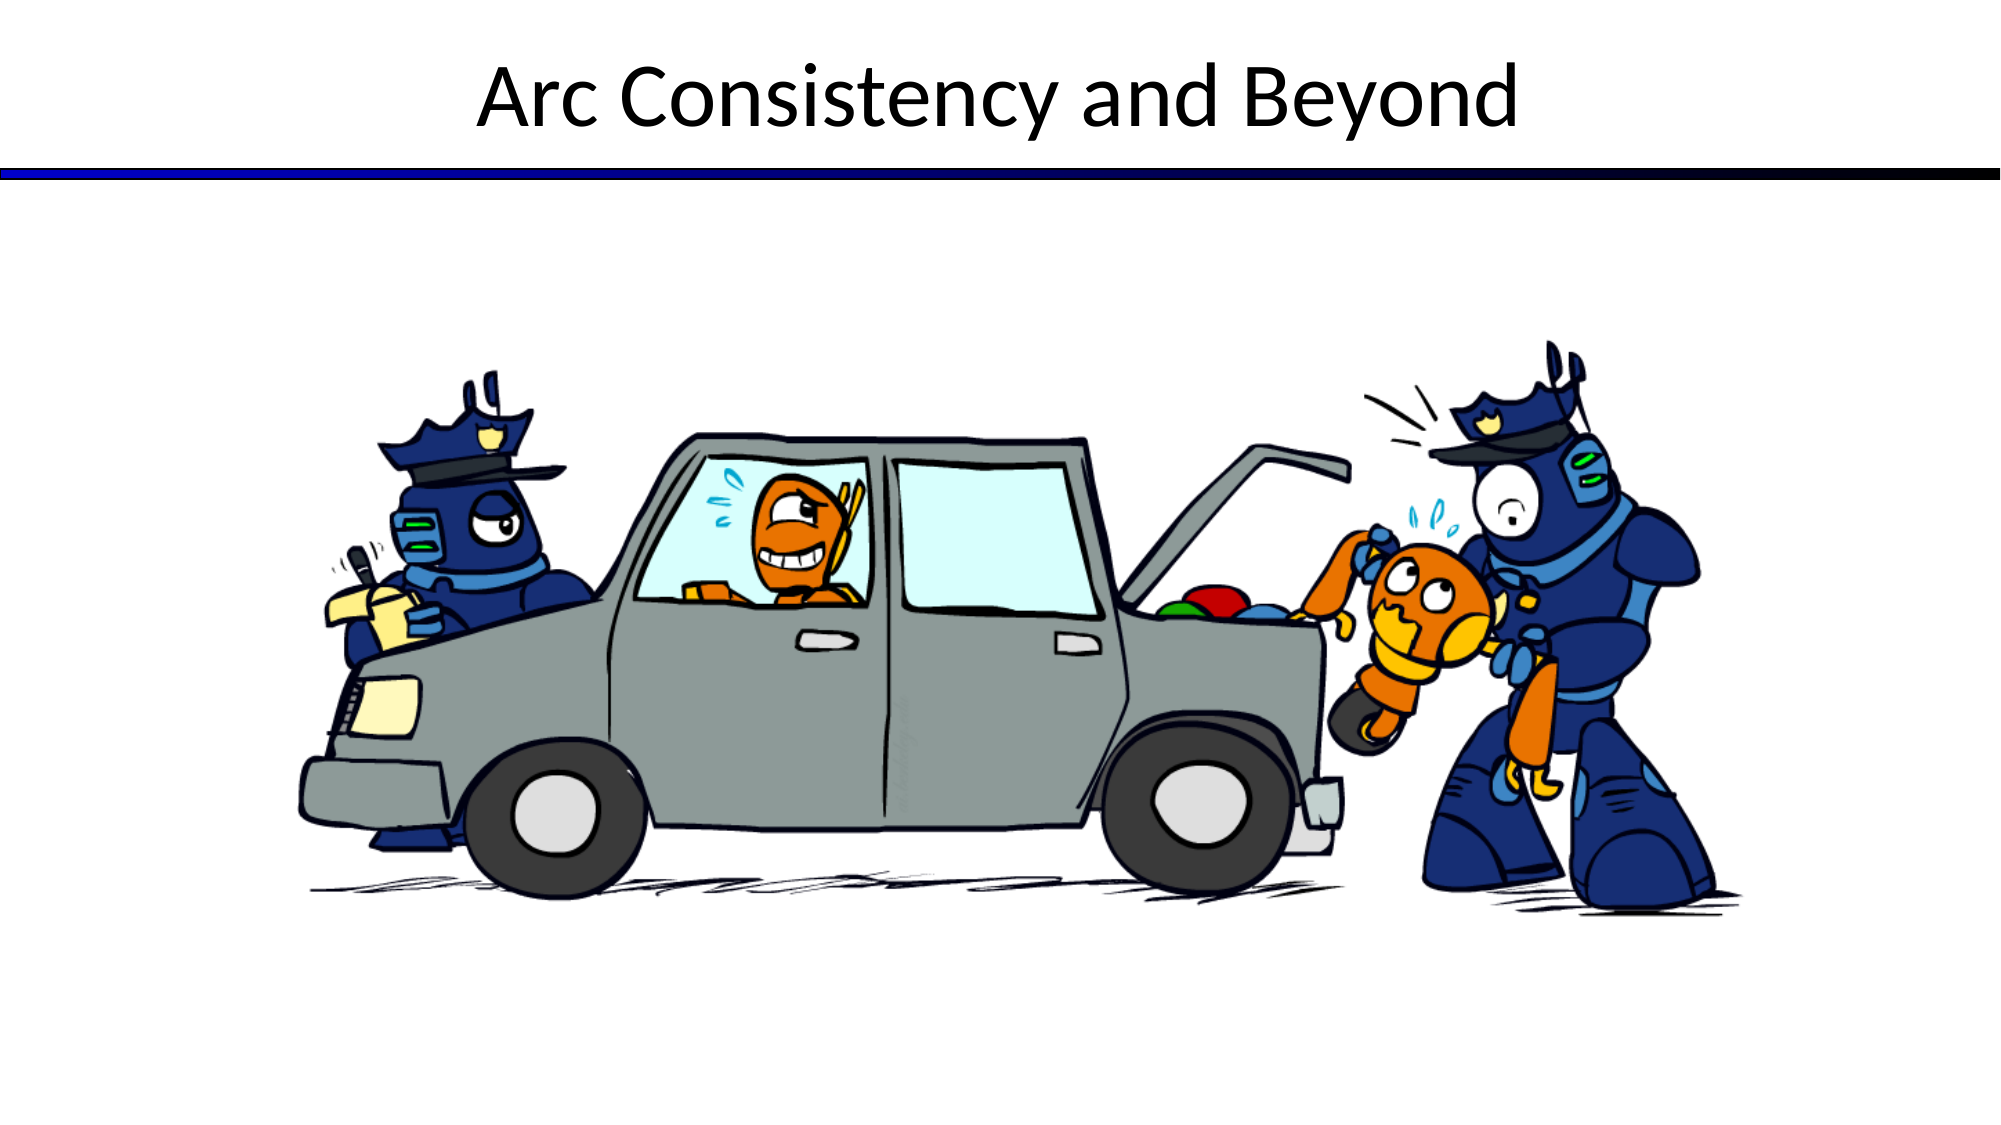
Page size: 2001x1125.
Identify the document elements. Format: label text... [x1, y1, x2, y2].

picture [278, 312, 1750, 925]
title Arc Consistency and Beyond [0, 0, 2000, 184]
